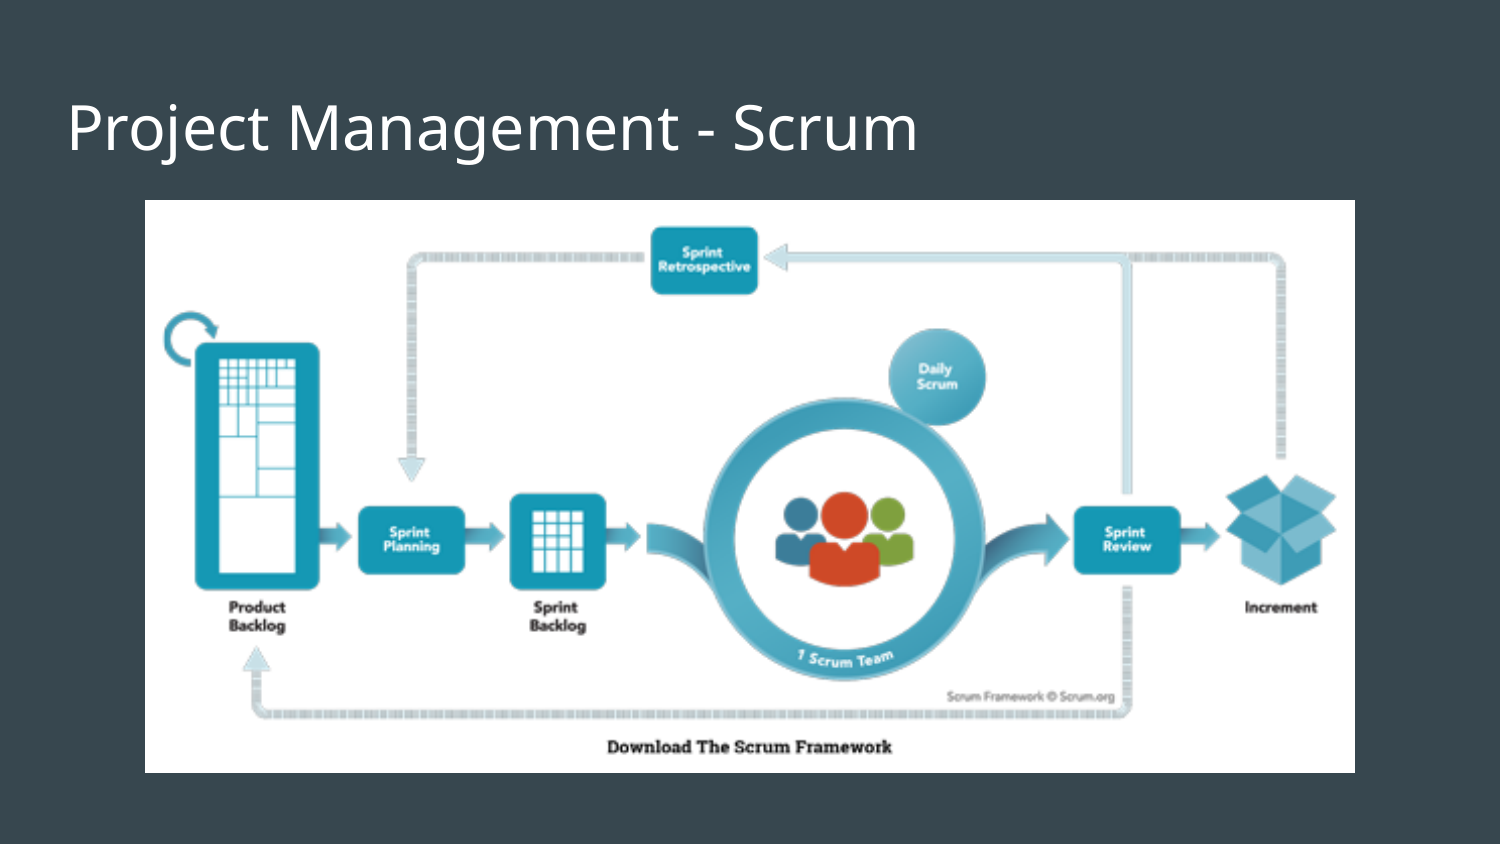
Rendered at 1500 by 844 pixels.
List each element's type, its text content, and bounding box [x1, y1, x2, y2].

title Project Management - Scrum [51, 72, 1449, 167]
picture [145, 200, 1355, 773]
